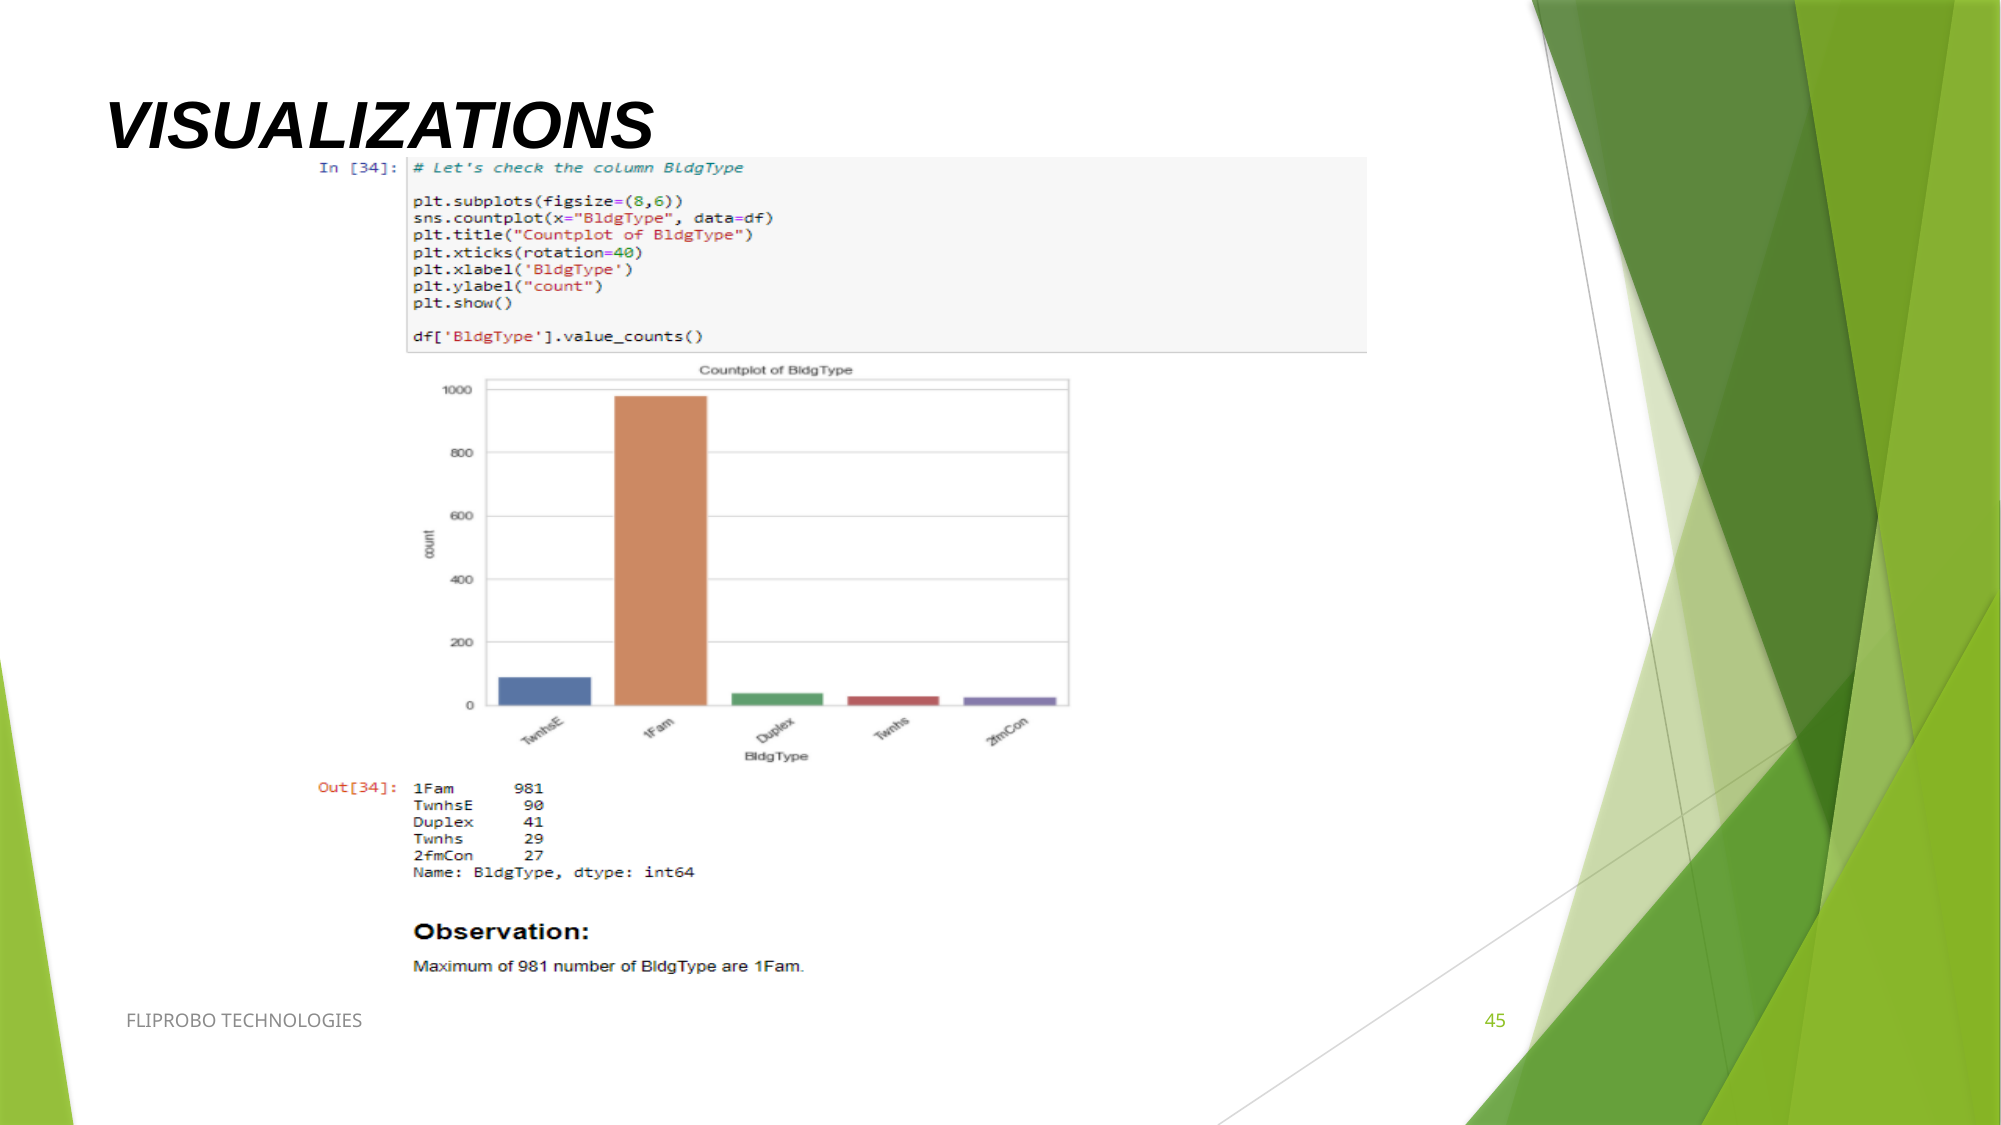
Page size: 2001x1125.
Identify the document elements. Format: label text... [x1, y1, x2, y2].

text_box VISUALIZATIONS [89, 74, 1673, 170]
picture [286, 157, 1367, 980]
footer FLIPROBO TECHNOLOGIES [111, 991, 1145, 1051]
slide_number 45 [1409, 991, 1522, 1051]
